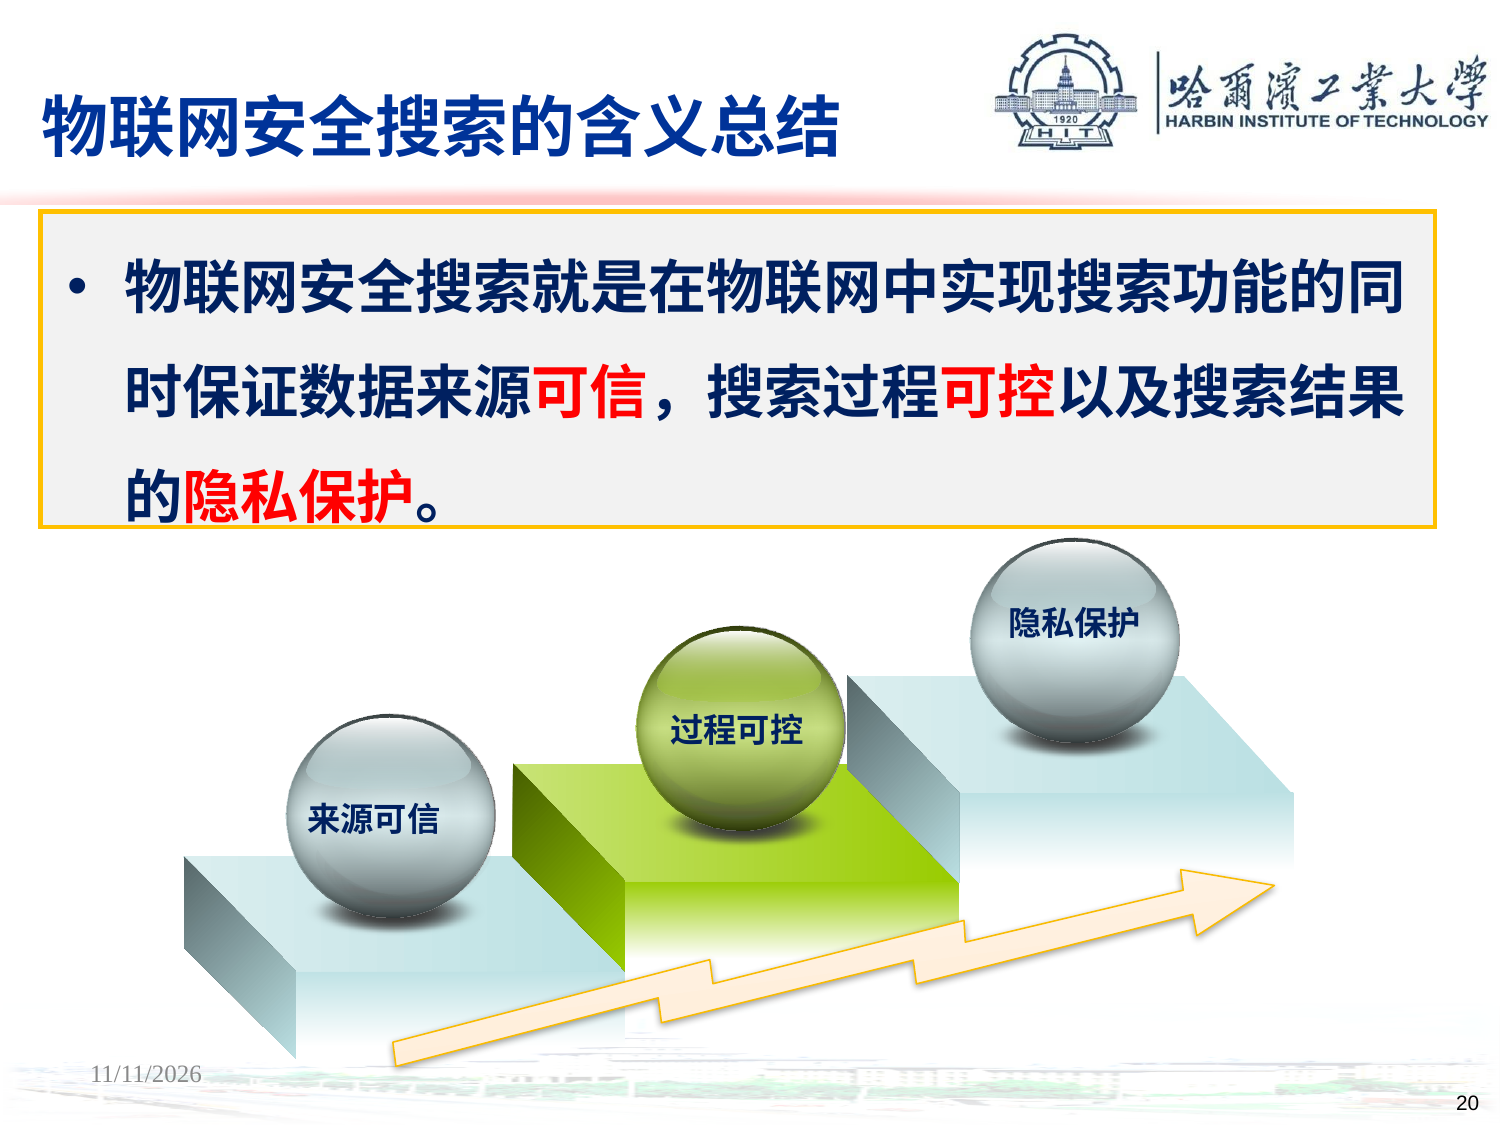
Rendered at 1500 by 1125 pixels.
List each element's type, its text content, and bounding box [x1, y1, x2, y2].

title 物联网安全搜索的含义总结 [26, 30, 1377, 219]
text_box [182, 537, 1294, 1059]
text_box [40, 211, 53, 528]
text_box 物联网安全搜索就是在物联网中实现搜索功能的同时保证数据来源可信，搜索过程可控以及搜索结果的隐私保护。 [53, 207, 1436, 539]
picture [984, 22, 1500, 161]
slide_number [75, 1042, 425, 1103]
